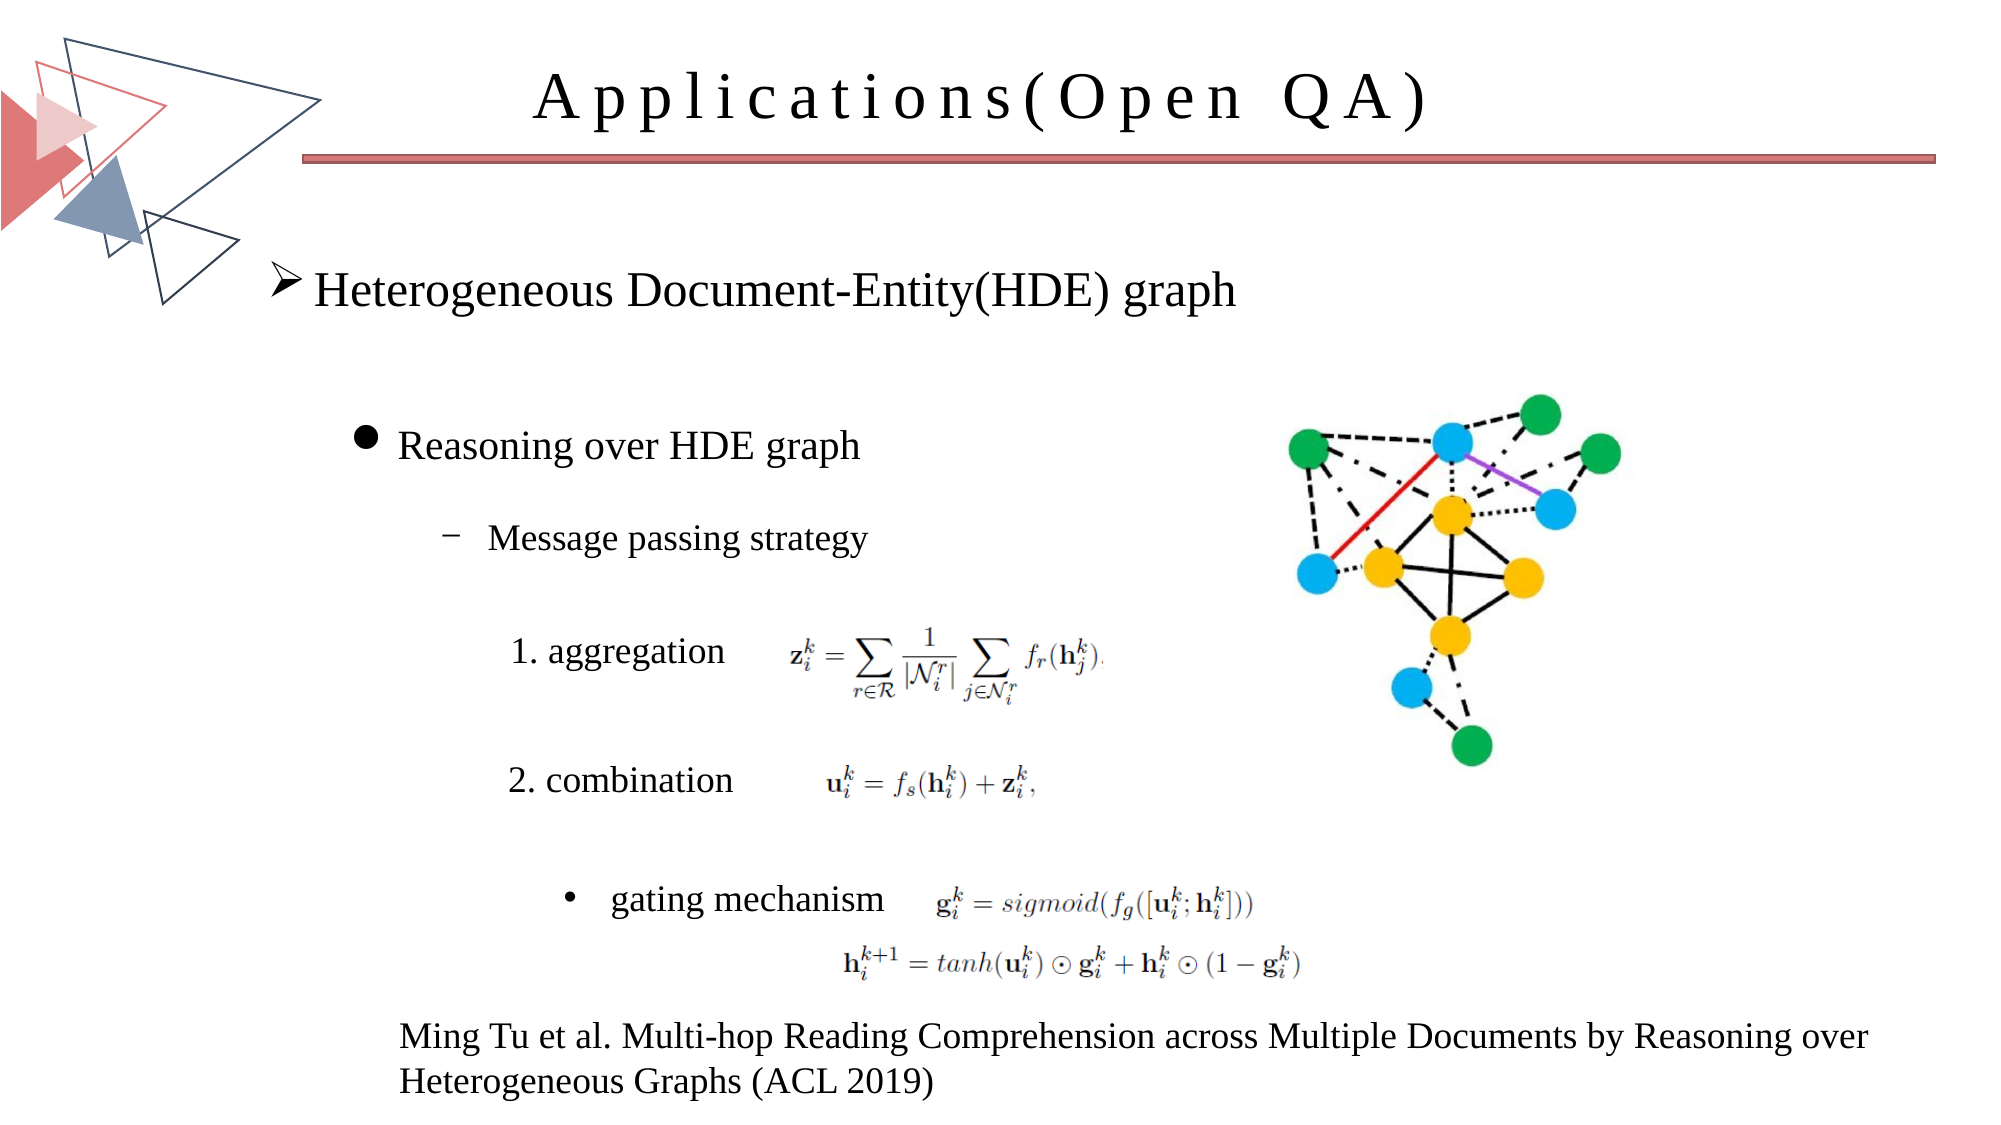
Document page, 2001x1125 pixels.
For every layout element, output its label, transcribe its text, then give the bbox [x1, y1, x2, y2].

picture [814, 876, 1315, 993]
text_box Ming Tu et al. Multi-hop Reading Comprehension across Multiple Documents by Reasoning over Heterogeneous Graphs (ACL 2019) [384, 1004, 1888, 1109]
text_box 1. aggregation [495, 618, 741, 679]
picture [775, 609, 1103, 711]
text_box Message passing strategy [425, 505, 885, 566]
text_box Applications(Open QA) [470, 52, 1490, 133]
picture [802, 748, 1062, 811]
picture [1256, 385, 1638, 781]
text_box [323, 154, 1936, 164]
text_box 2. combination [493, 747, 749, 808]
text_box Heterogeneous Document-Entity(HDE) graph [252, 248, 1252, 324]
text_box gating mechanism [549, 866, 901, 927]
text_box Reasoning over HDE graph [335, 410, 877, 476]
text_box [1, 12, 323, 297]
